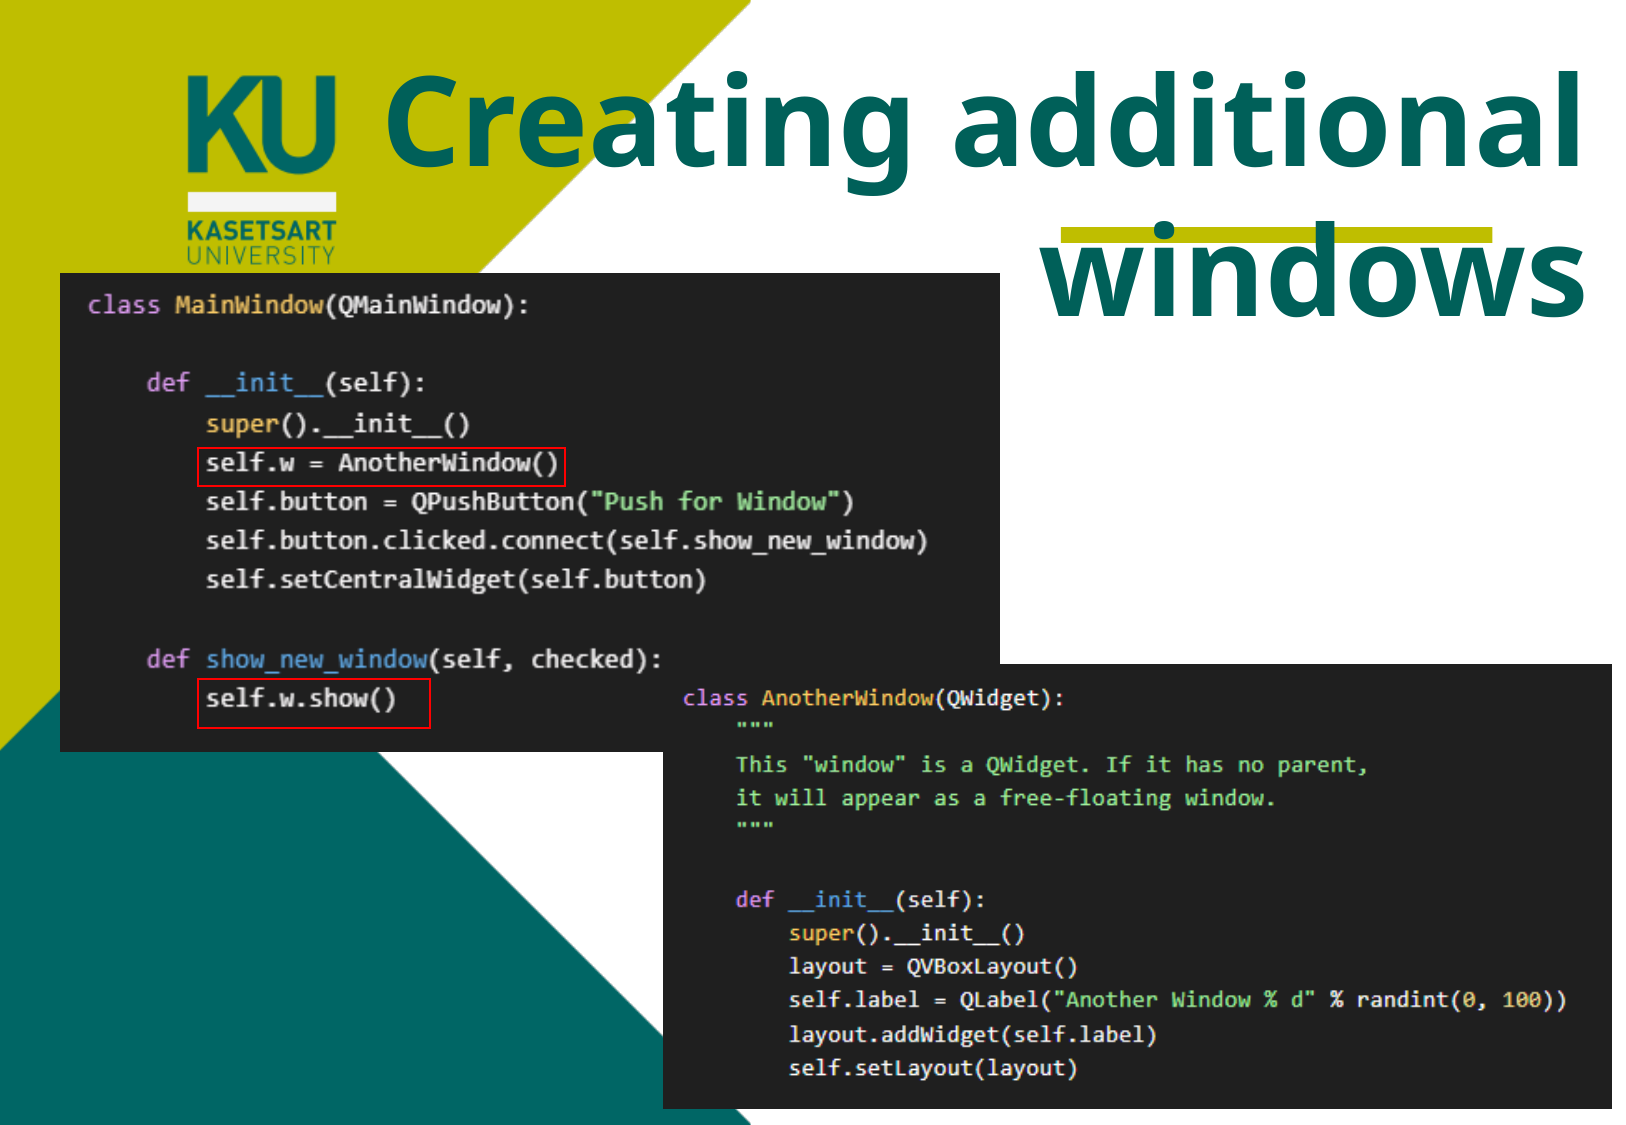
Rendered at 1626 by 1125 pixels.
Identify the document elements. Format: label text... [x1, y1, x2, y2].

picture [0, 0, 1612, 1125]
text_box Creating additional windows [751, 34, 1604, 350]
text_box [60, 273, 1000, 752]
picture [1060, 227, 1493, 243]
